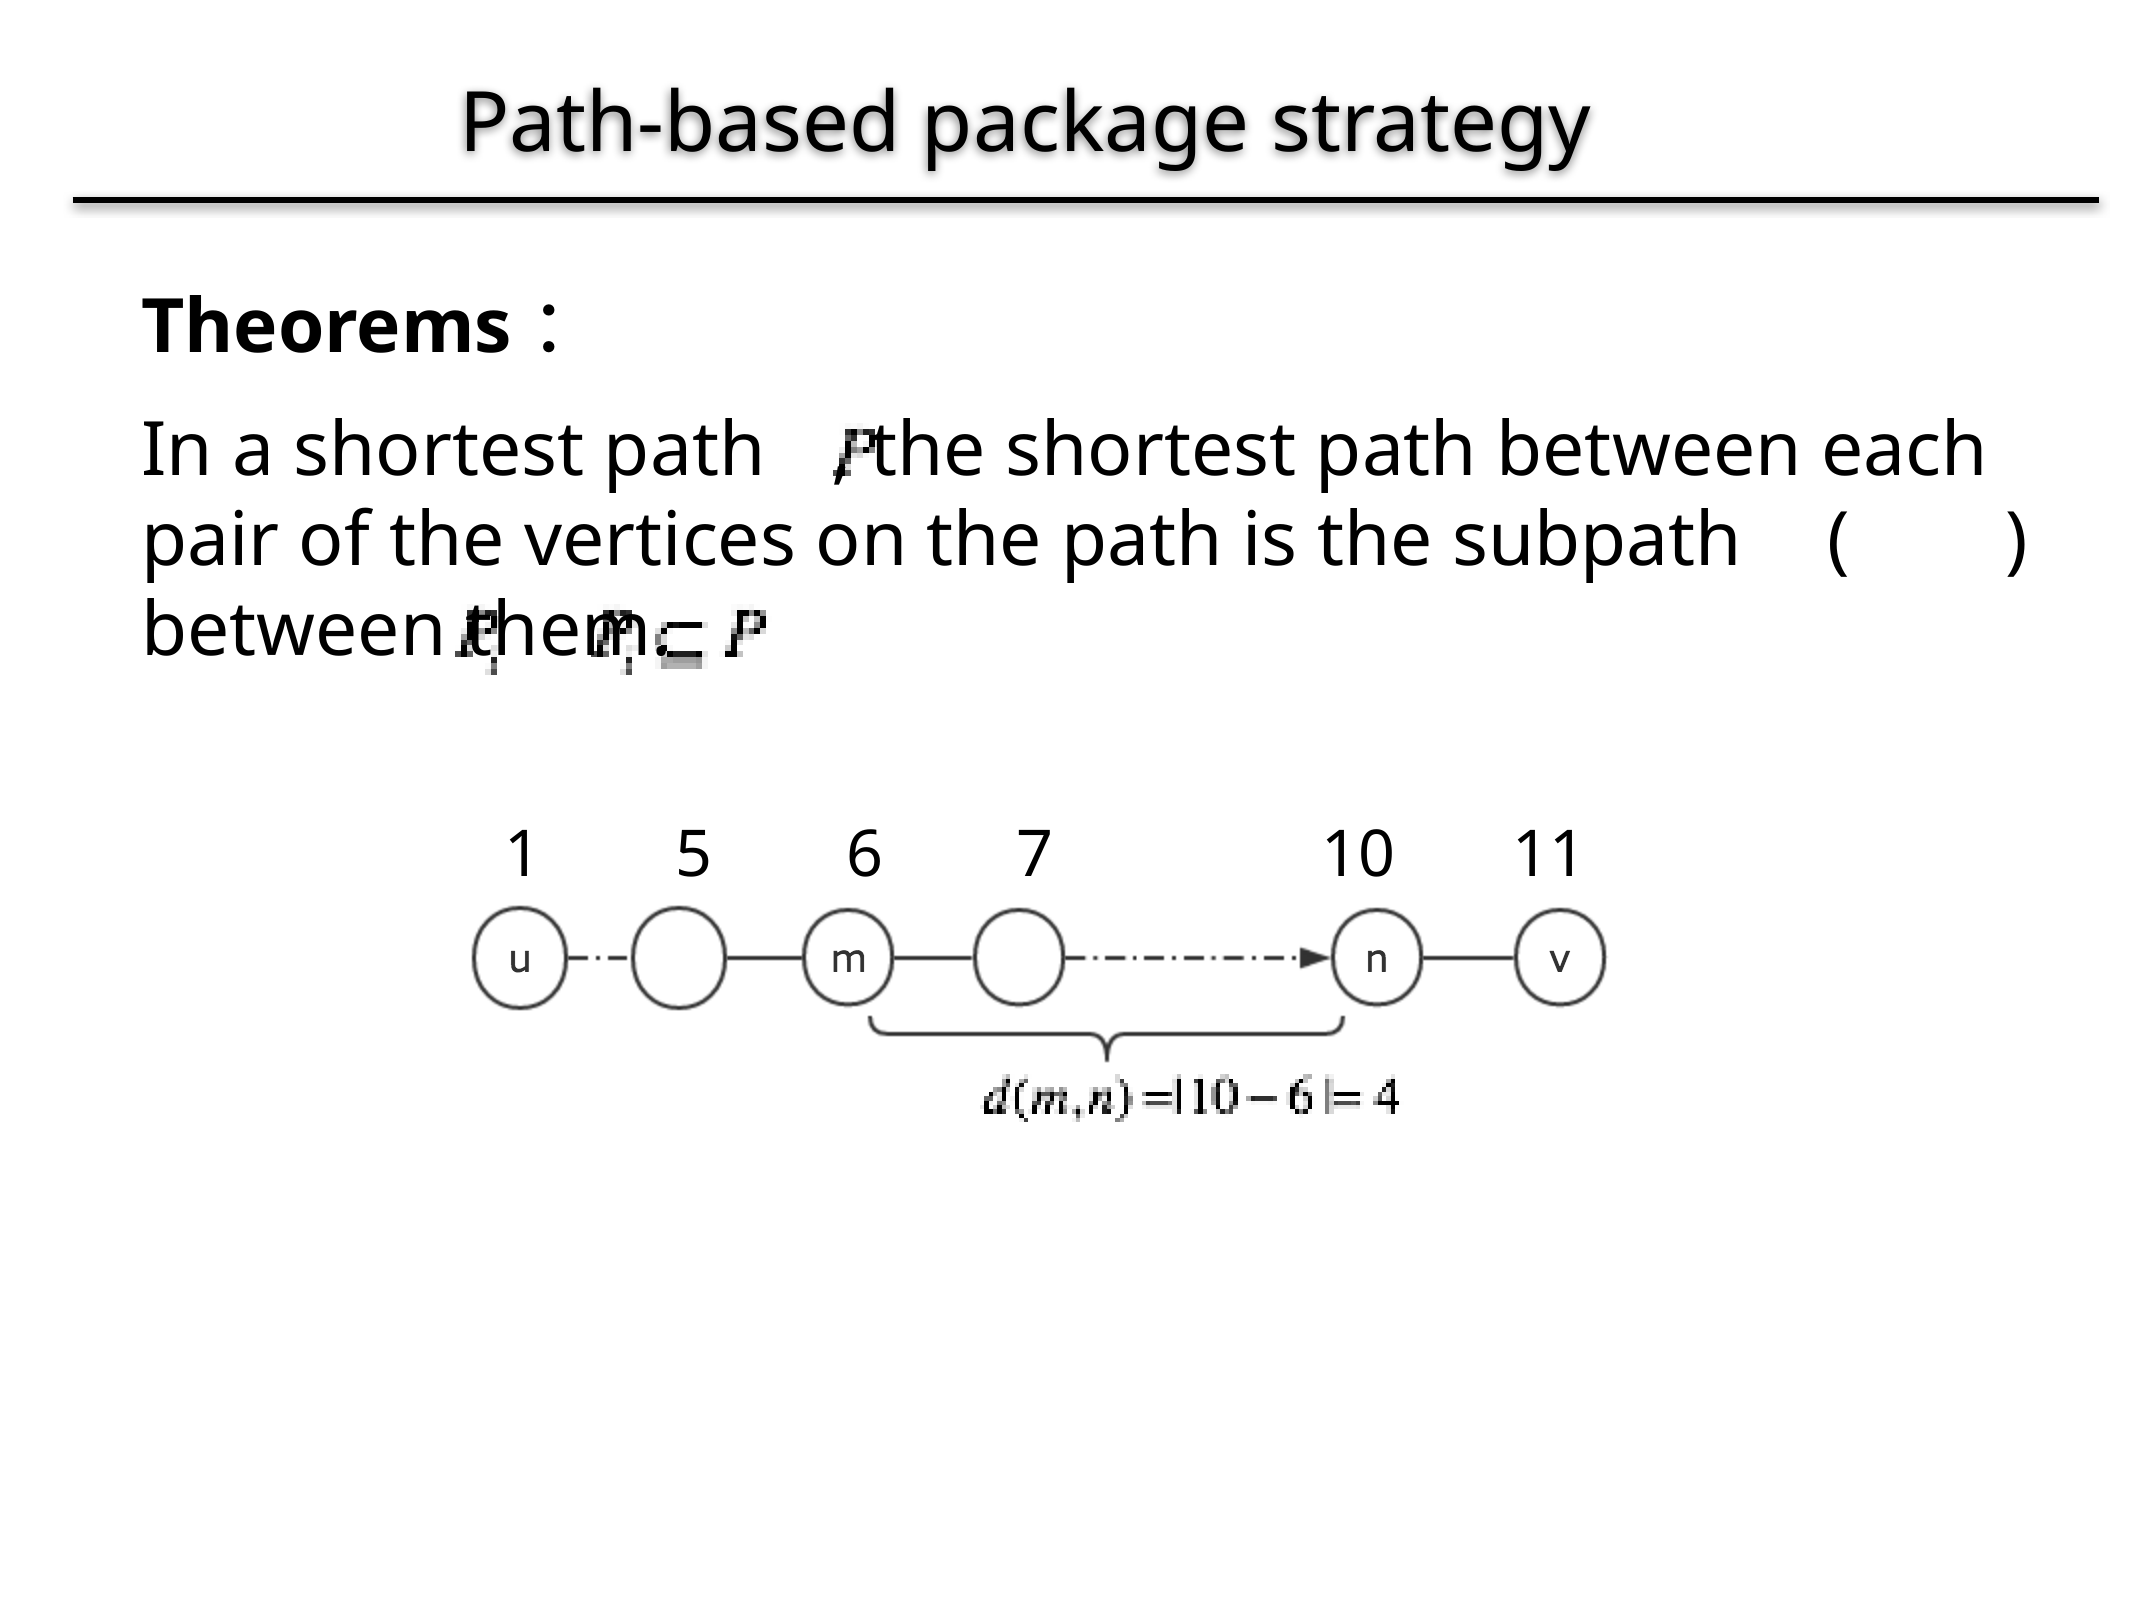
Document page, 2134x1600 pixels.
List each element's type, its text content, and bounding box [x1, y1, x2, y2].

picture [444, 593, 515, 687]
text_box 1 5 6 7 10 11 [419, 803, 1657, 898]
picture [442, 827, 1657, 1137]
text_box Theorems： In a shortest path P, the shortest path between each pair of the vertices on the path is the subpath Pi( ) between them. [132, 269, 2062, 680]
picture [580, 593, 784, 687]
picture [822, 418, 893, 489]
text_box Path-based package strategy [450, 59, 1601, 177]
